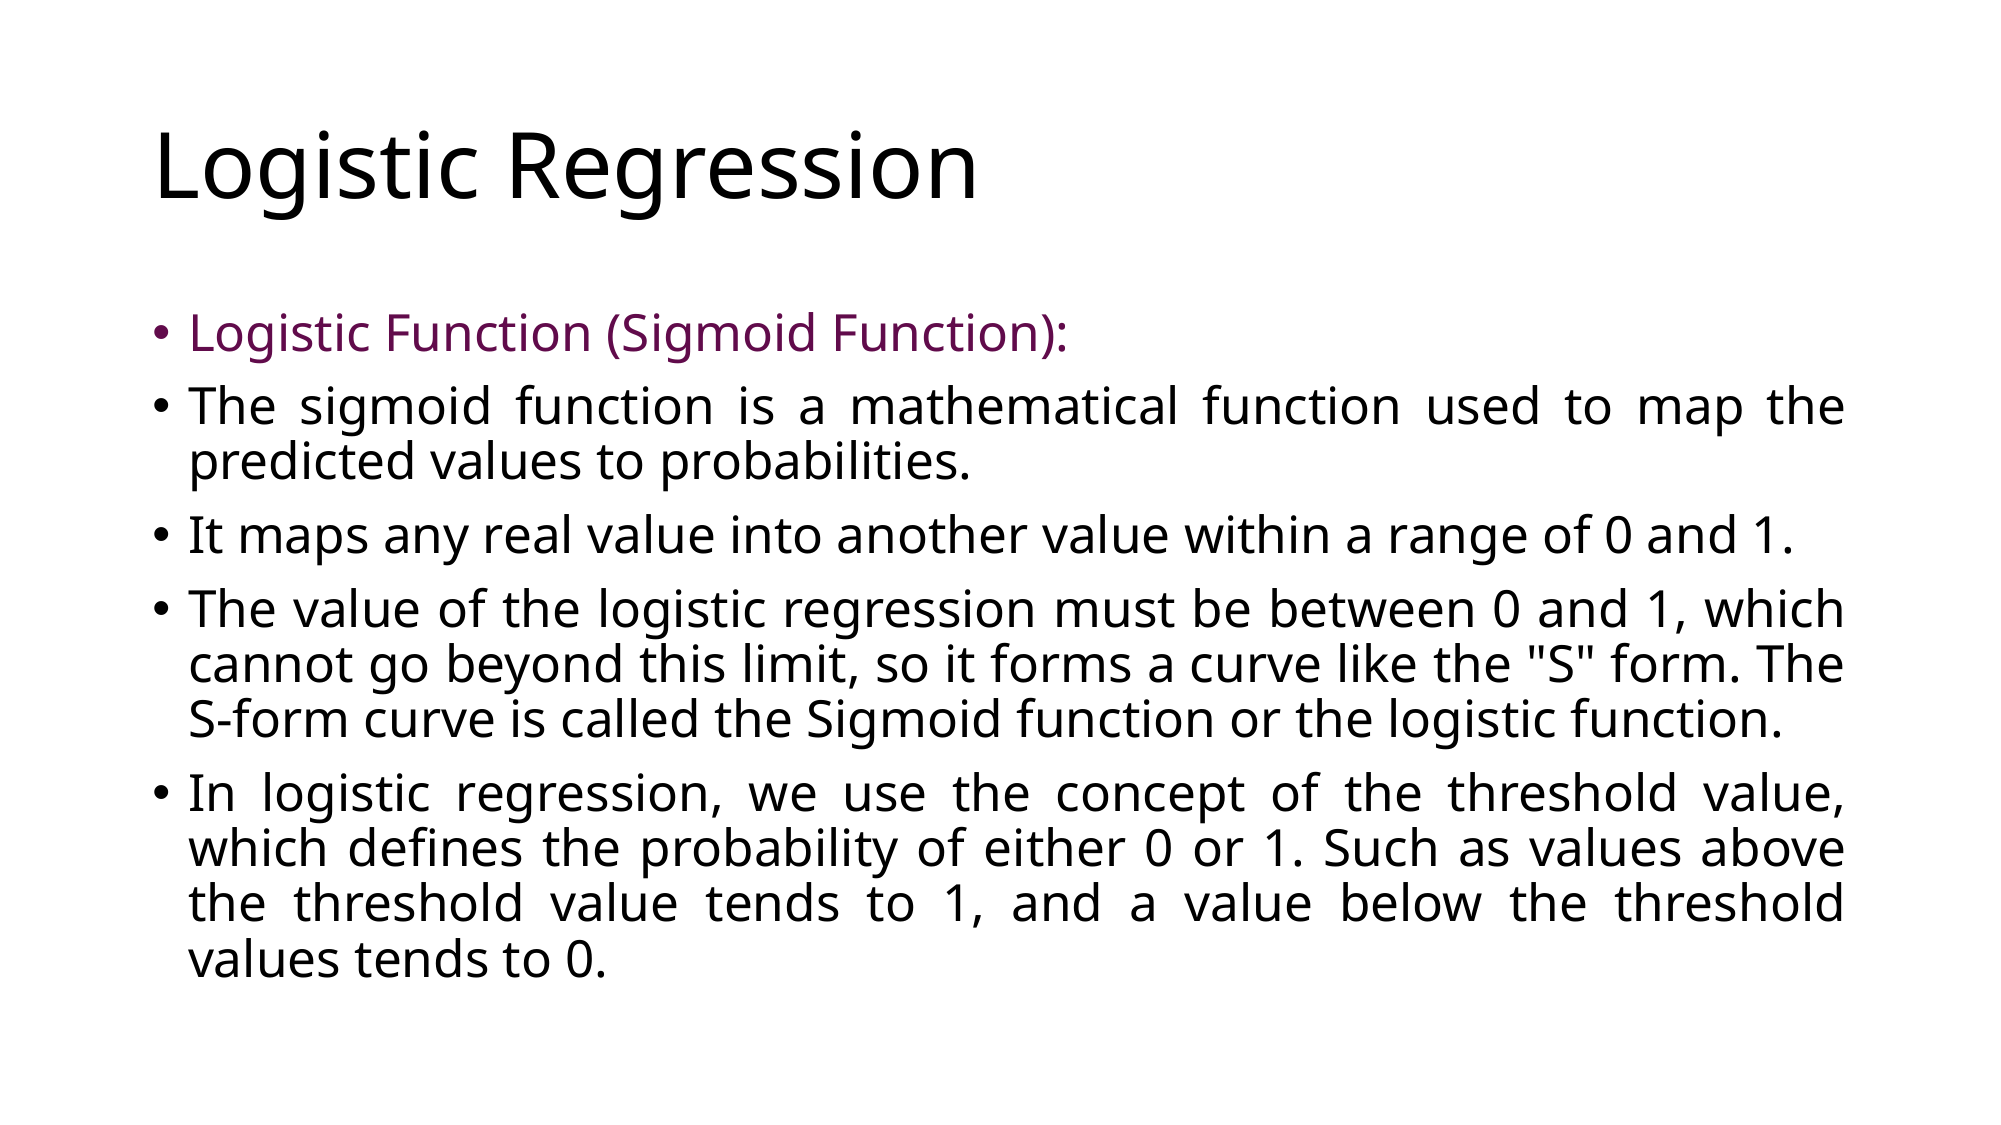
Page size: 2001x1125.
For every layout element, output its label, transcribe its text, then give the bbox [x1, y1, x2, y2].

title Logistic Regression [137, 59, 1863, 278]
list Logistic Function (Sigmoid Function): The sigmoid function is a mathematical function used to map the predicted values to probabilities. It maps any real value into another value within a range of 0 and 1. The value of the logistic regression must be between 0 and 1, which cannot go beyond this limit, so it forms a curve like the "S" form. The S-form curve is called the Sigmoid function or the logistic function. In logistic regression, we use the concept of the threshold value, which defines the probability of either 0 or 1. Such as values above the threshold value tends to 1, and a value below the threshold values tends to 0. [137, 299, 1863, 1014]
